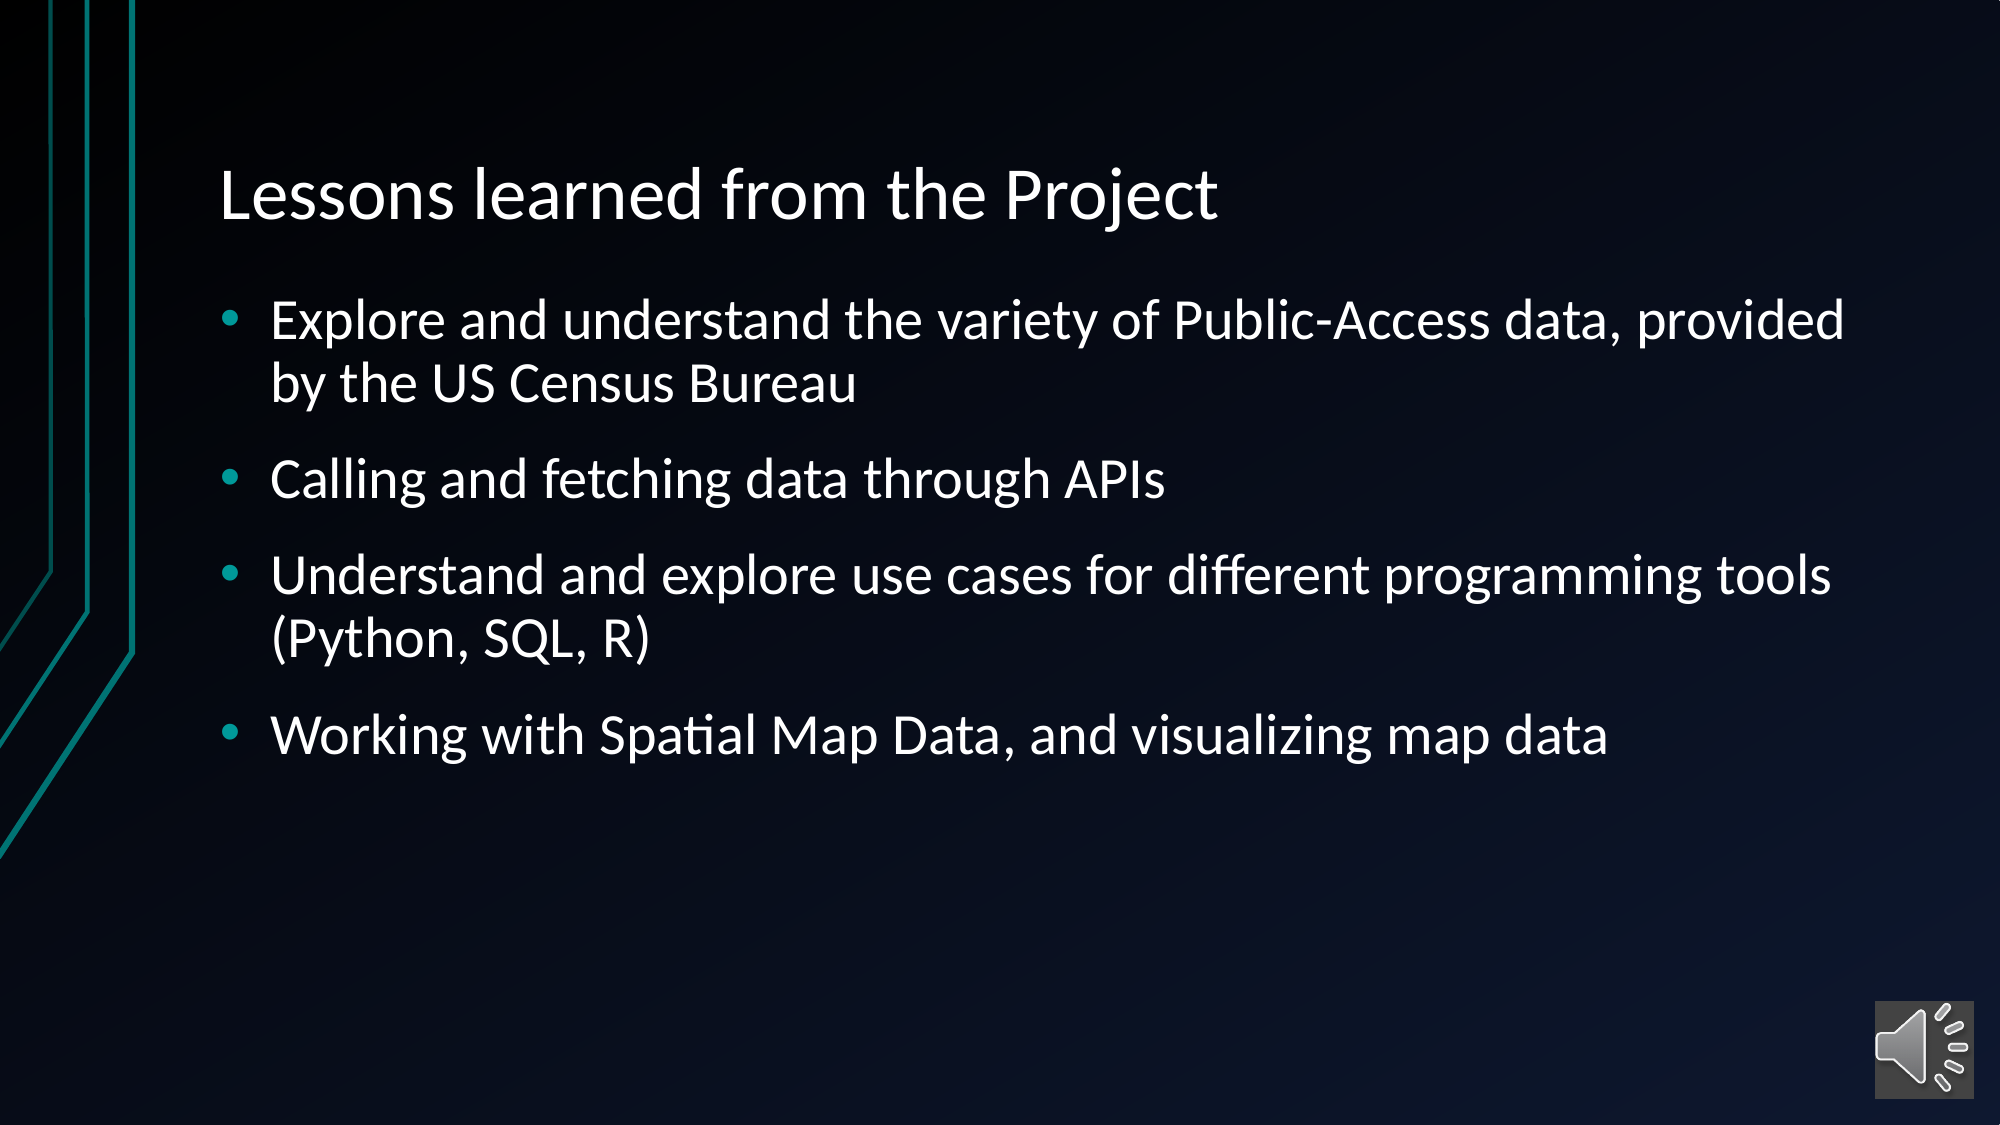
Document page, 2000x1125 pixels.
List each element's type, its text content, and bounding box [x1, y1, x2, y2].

title Lessons learned from the Project [199, 45, 1900, 246]
list Explore and understand the variety of Public-Access data, provided by the US Census Bureau Calling and fetching data through APIs Understand and explore use cases for different programming tools (Python, SQL, R) Working with Spatial Map Data, and visualizing map data [199, 279, 1900, 1012]
picture [1874, 999, 1975, 1101]
